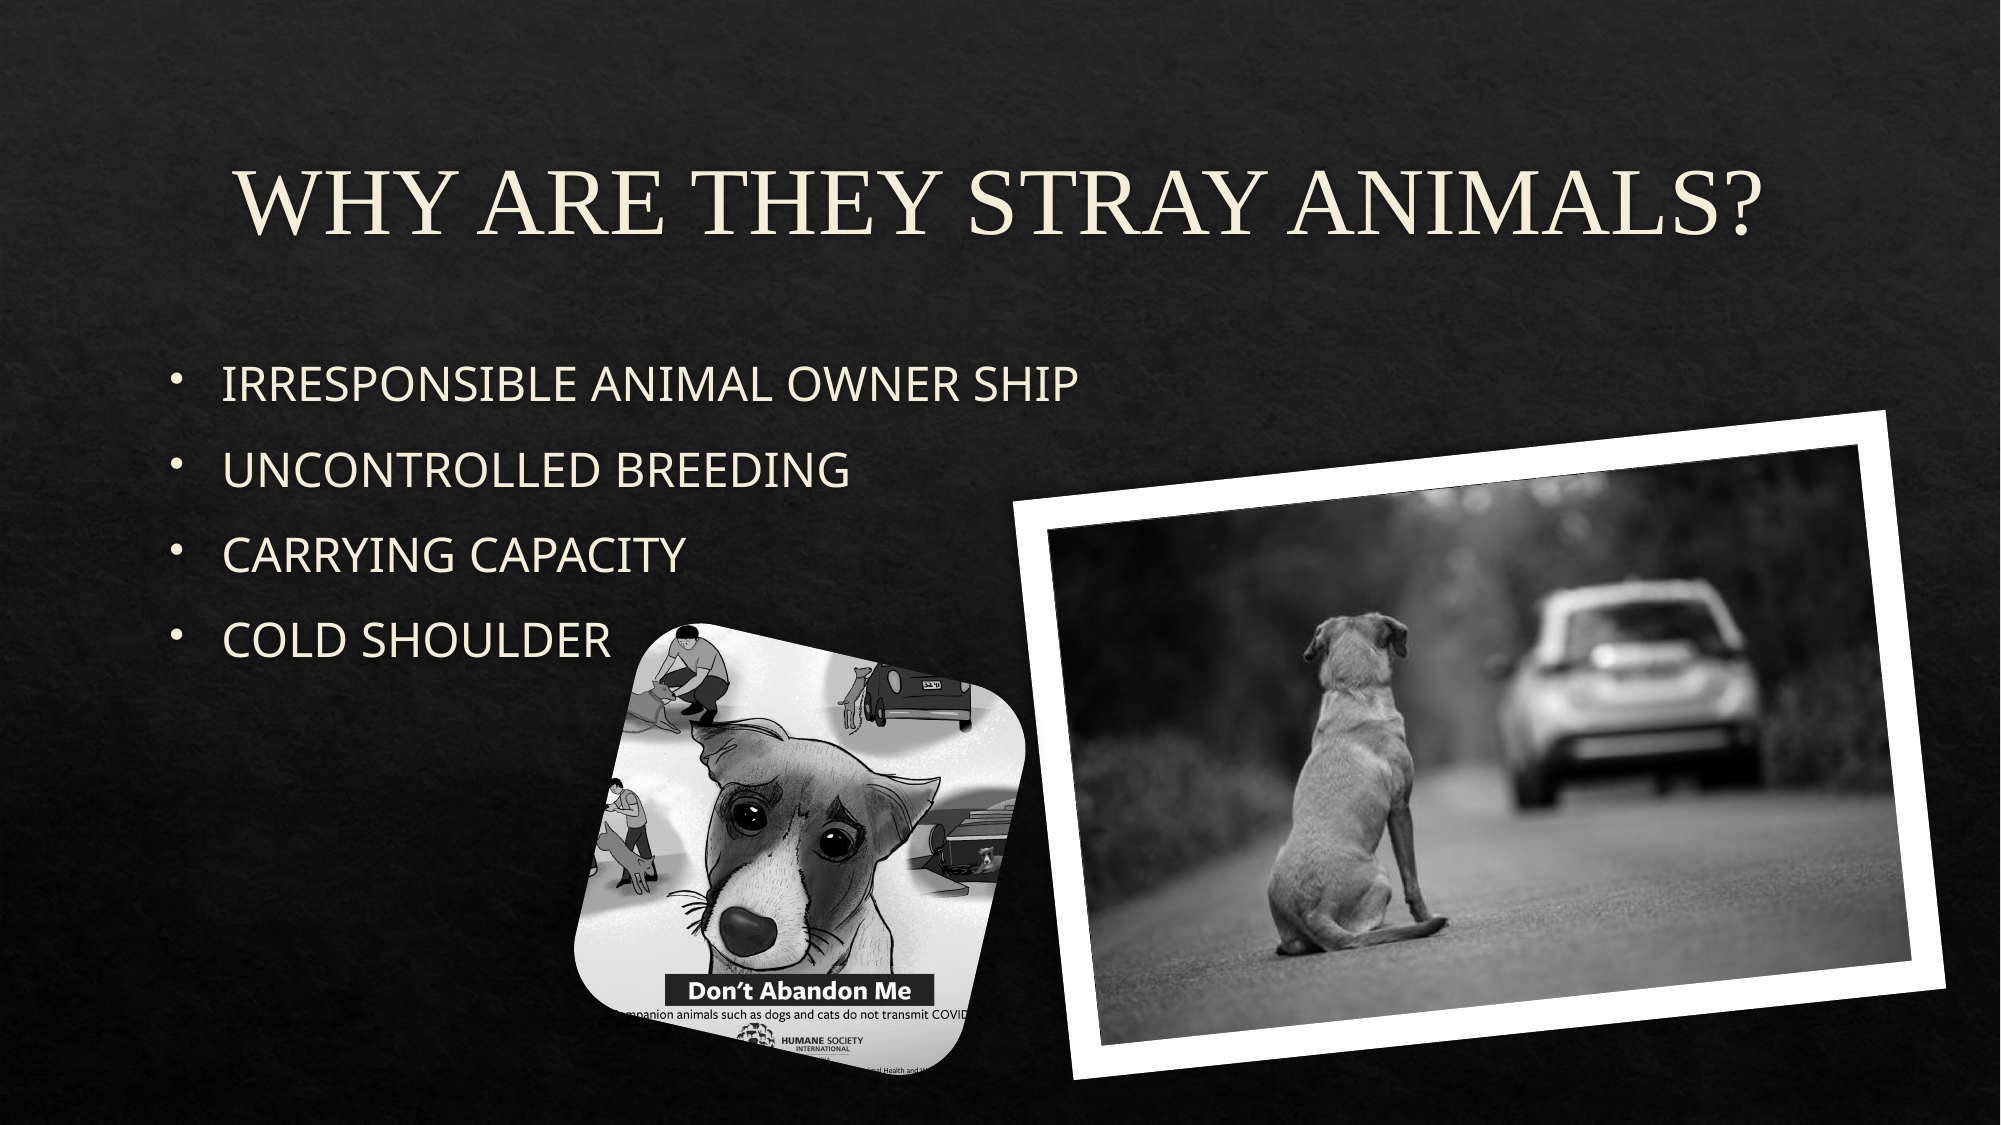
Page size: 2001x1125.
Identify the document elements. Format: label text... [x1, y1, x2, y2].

title WHY ARE THEY STRAY ANIMALS? [149, 99, 1849, 307]
picture [1049, 446, 1911, 1045]
picture [574, 623, 1026, 1075]
list IRRESPONSIBLE ANIMAL OWNER SHIP UNCONTROLLED BREEDING CARRYING CAPACITY COLD SHOULDER [149, 340, 1849, 950]
